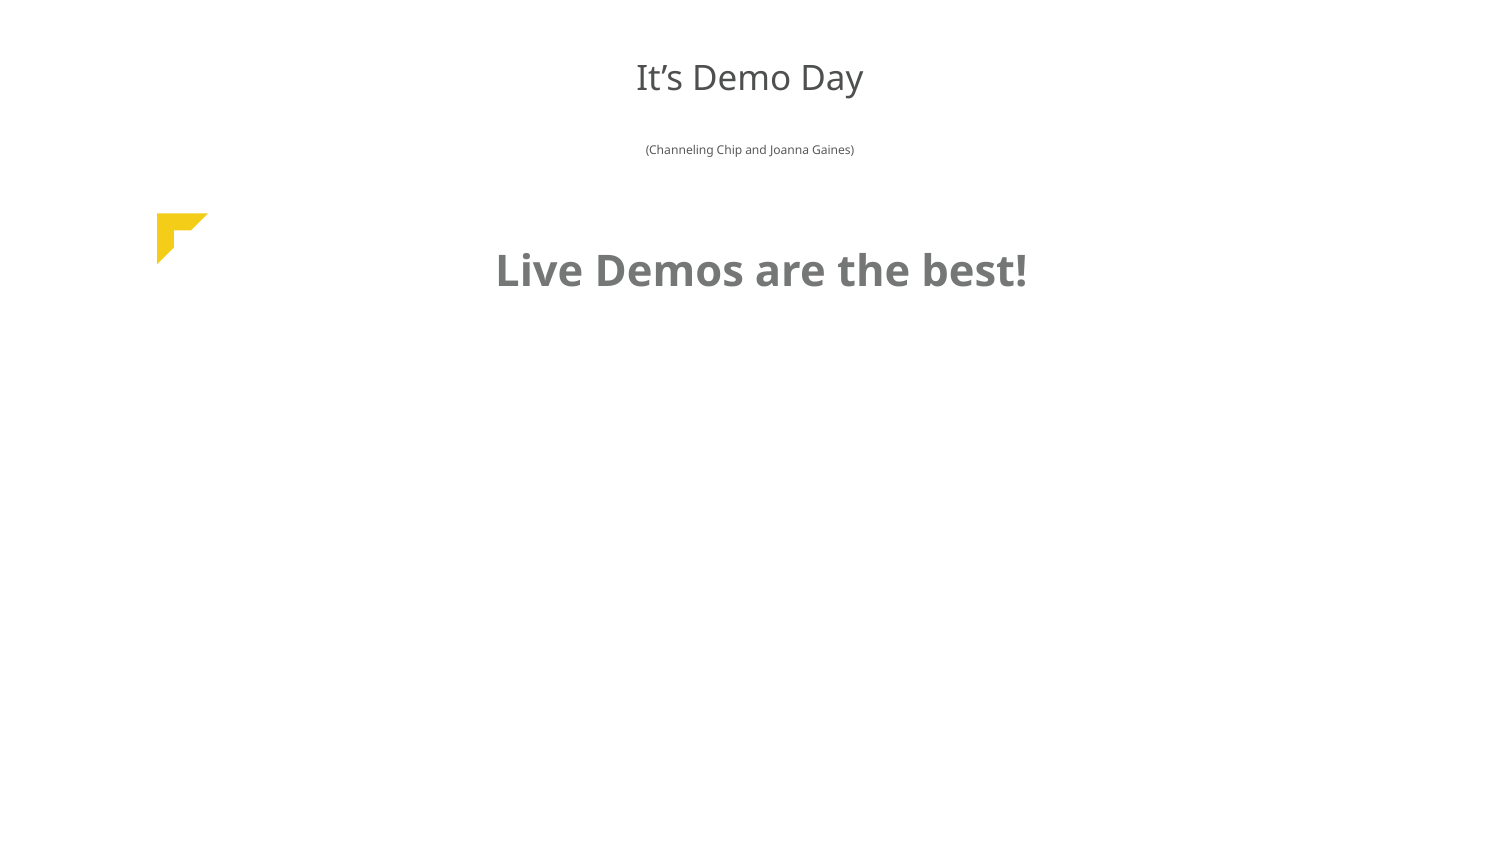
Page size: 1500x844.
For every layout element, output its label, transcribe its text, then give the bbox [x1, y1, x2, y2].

list It’s Demo Day [0, 51, 1500, 133]
list (Channeling Chip and Joanna Gaines) [0, 133, 1500, 174]
list Live Demos are the best! [187, 238, 1336, 406]
